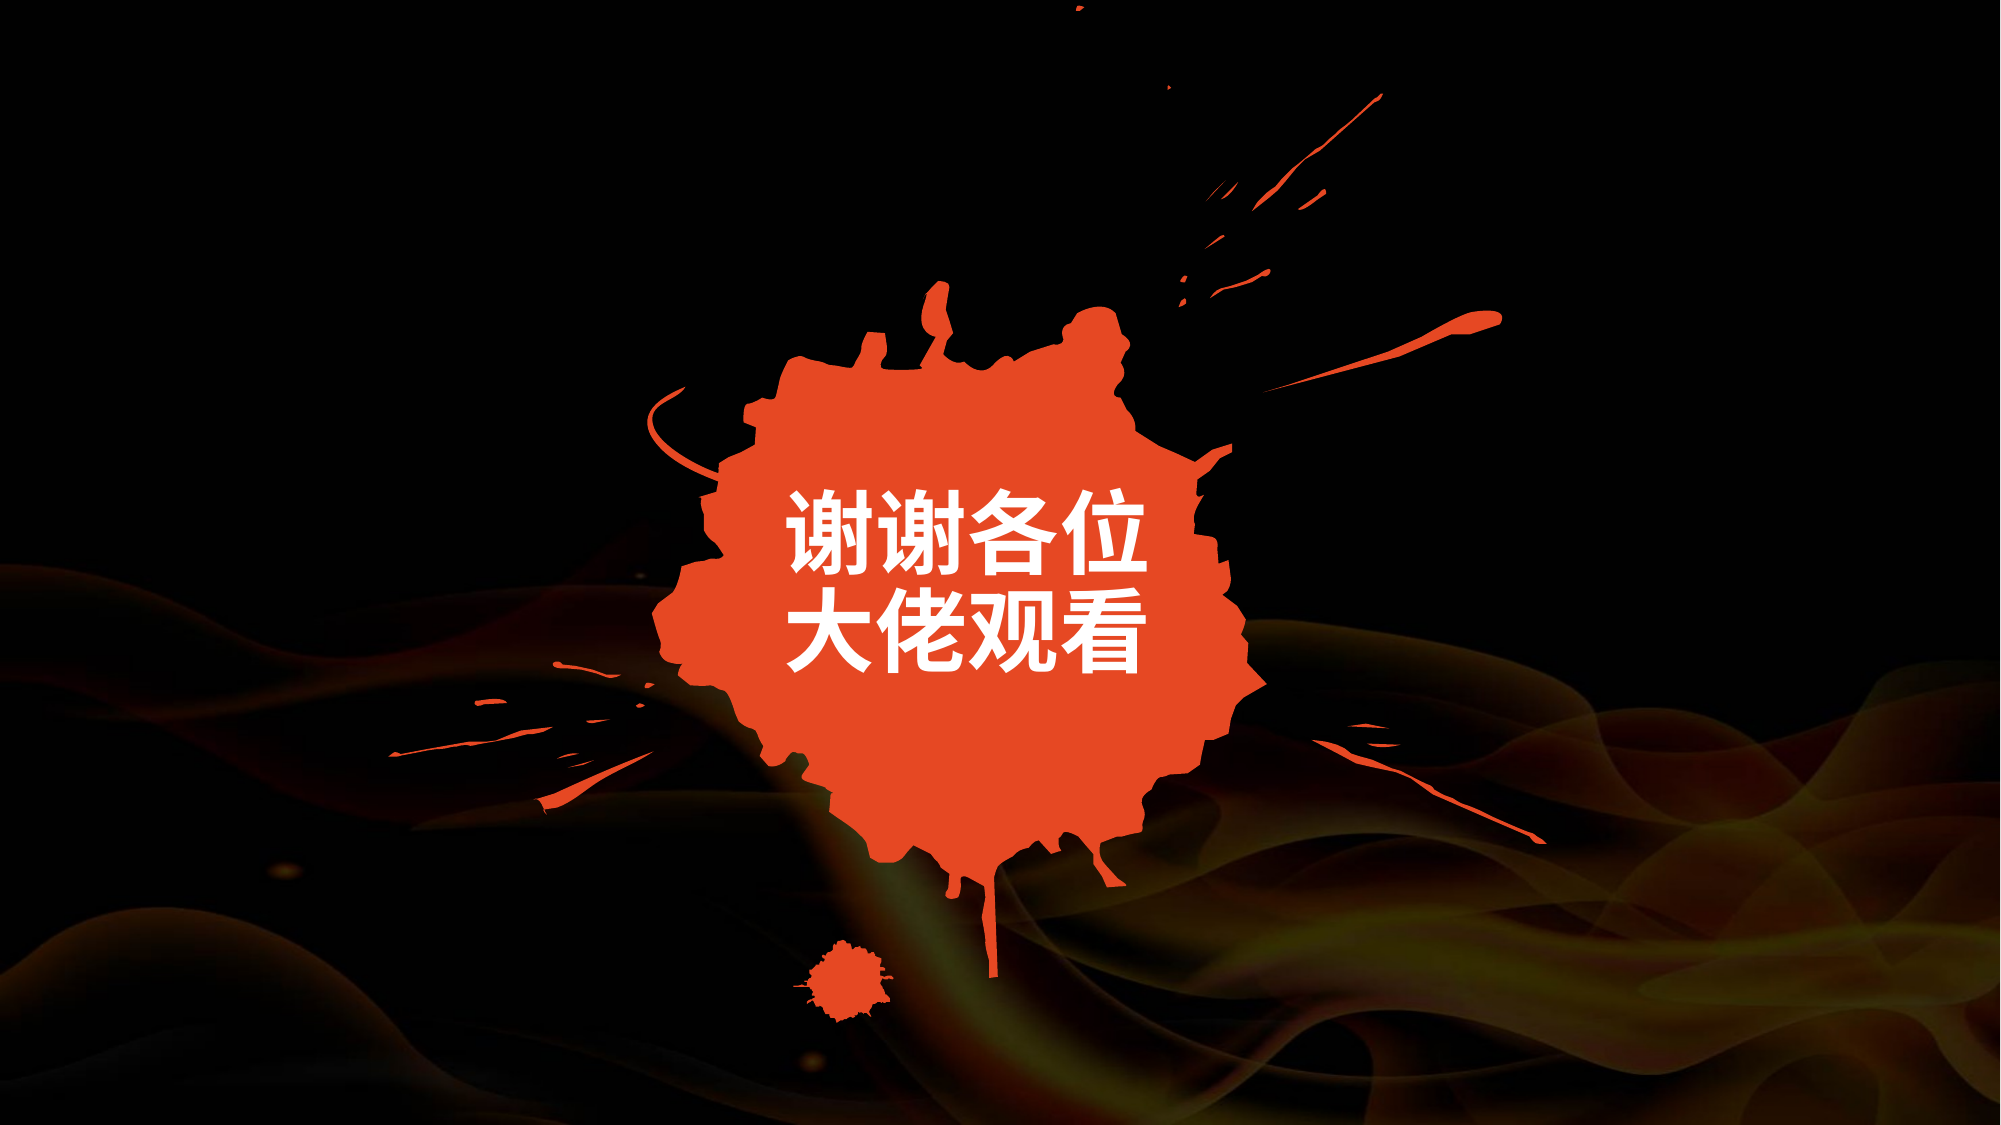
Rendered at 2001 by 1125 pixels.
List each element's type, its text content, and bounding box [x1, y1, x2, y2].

picture [0, 0, 2001, 1125]
title 谢谢各位大佬观看 [752, 395, 1183, 779]
